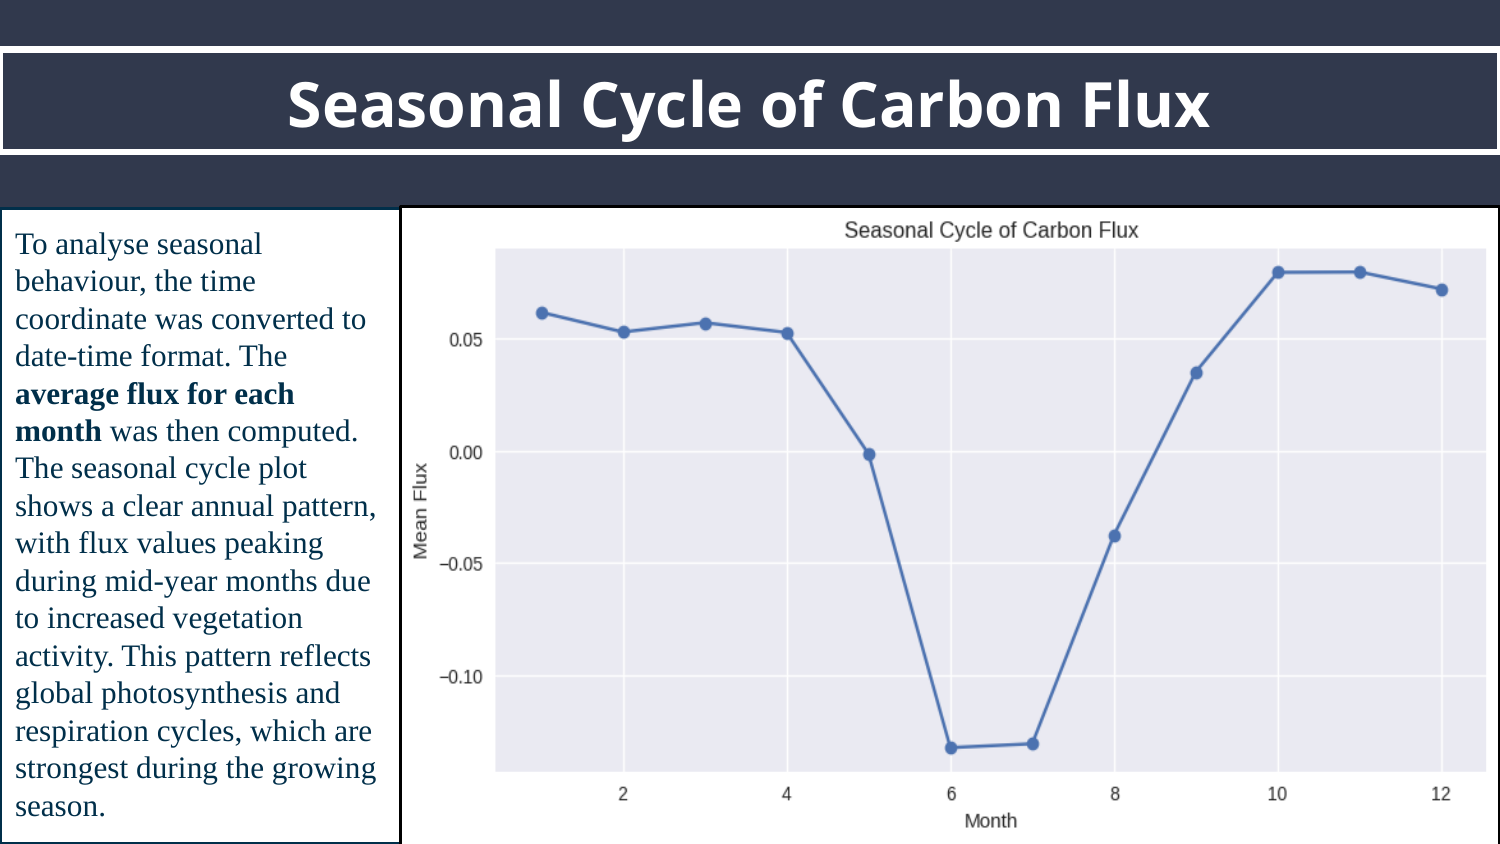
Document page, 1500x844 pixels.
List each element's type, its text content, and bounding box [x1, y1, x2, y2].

title Seasonal Cycle of Carbon Flux [0, 49, 1500, 152]
text_box To analyse seasonal behaviour, the time coordinate was converted to date-time format. The average flux for each month was then computed. The seasonal cycle plot shows a clear annual pattern, with flux values peaking during mid‑year months due to increased vegetation activity. This pattern reflects global photosynthesis and respiration cycles, which are strongest during the growing season. [0, 208, 399, 844]
picture [401, 207, 1499, 844]
